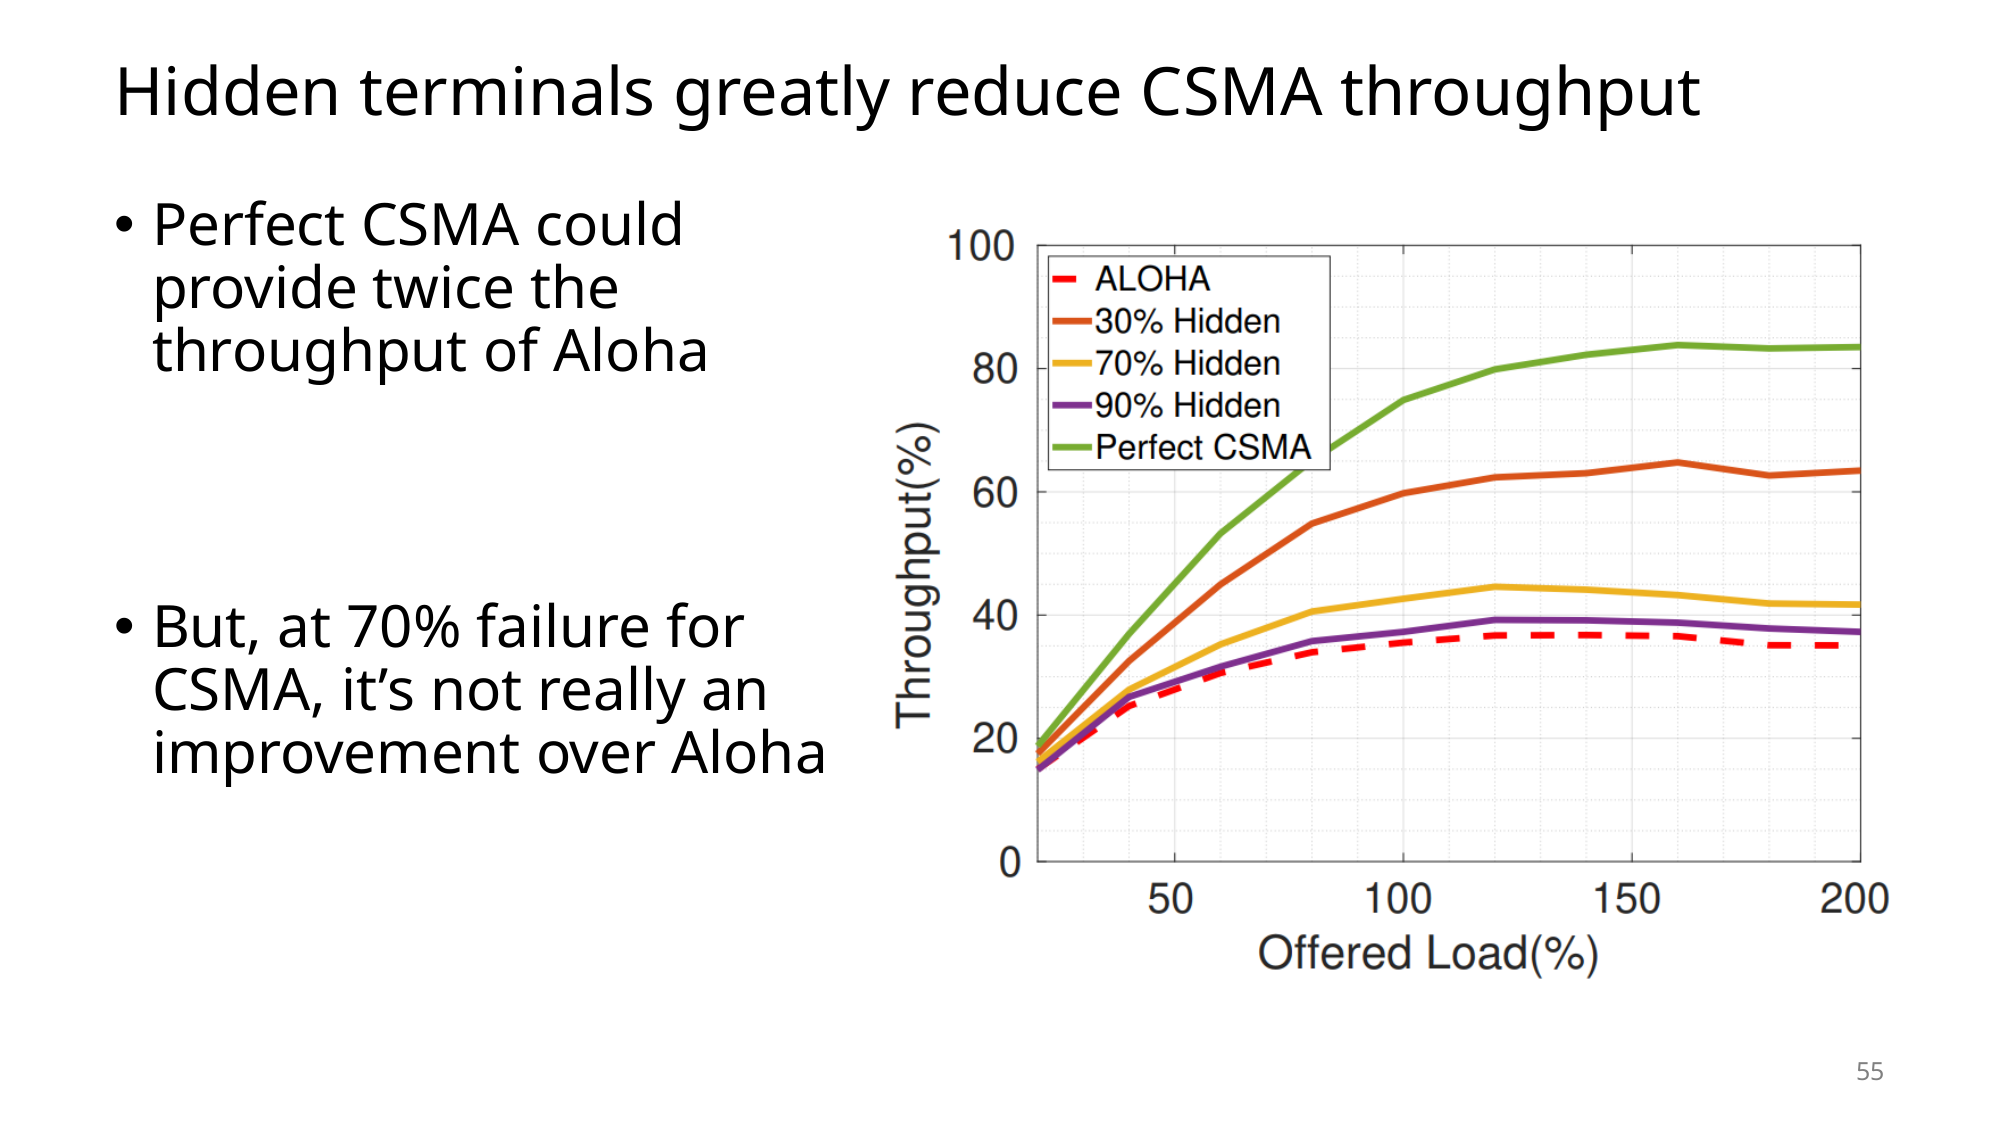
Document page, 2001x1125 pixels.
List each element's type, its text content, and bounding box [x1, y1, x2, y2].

picture [882, 211, 1900, 989]
slide_number 55 [1749, 1042, 1900, 1103]
list Perfect CSMA could provide twice the throughput of Aloha But, at 70% failure for CSMA, it’s not really an improvement over Aloha [99, 187, 863, 1013]
title Hidden terminals greatly reduce CSMA throughput [99, 37, 1900, 150]
